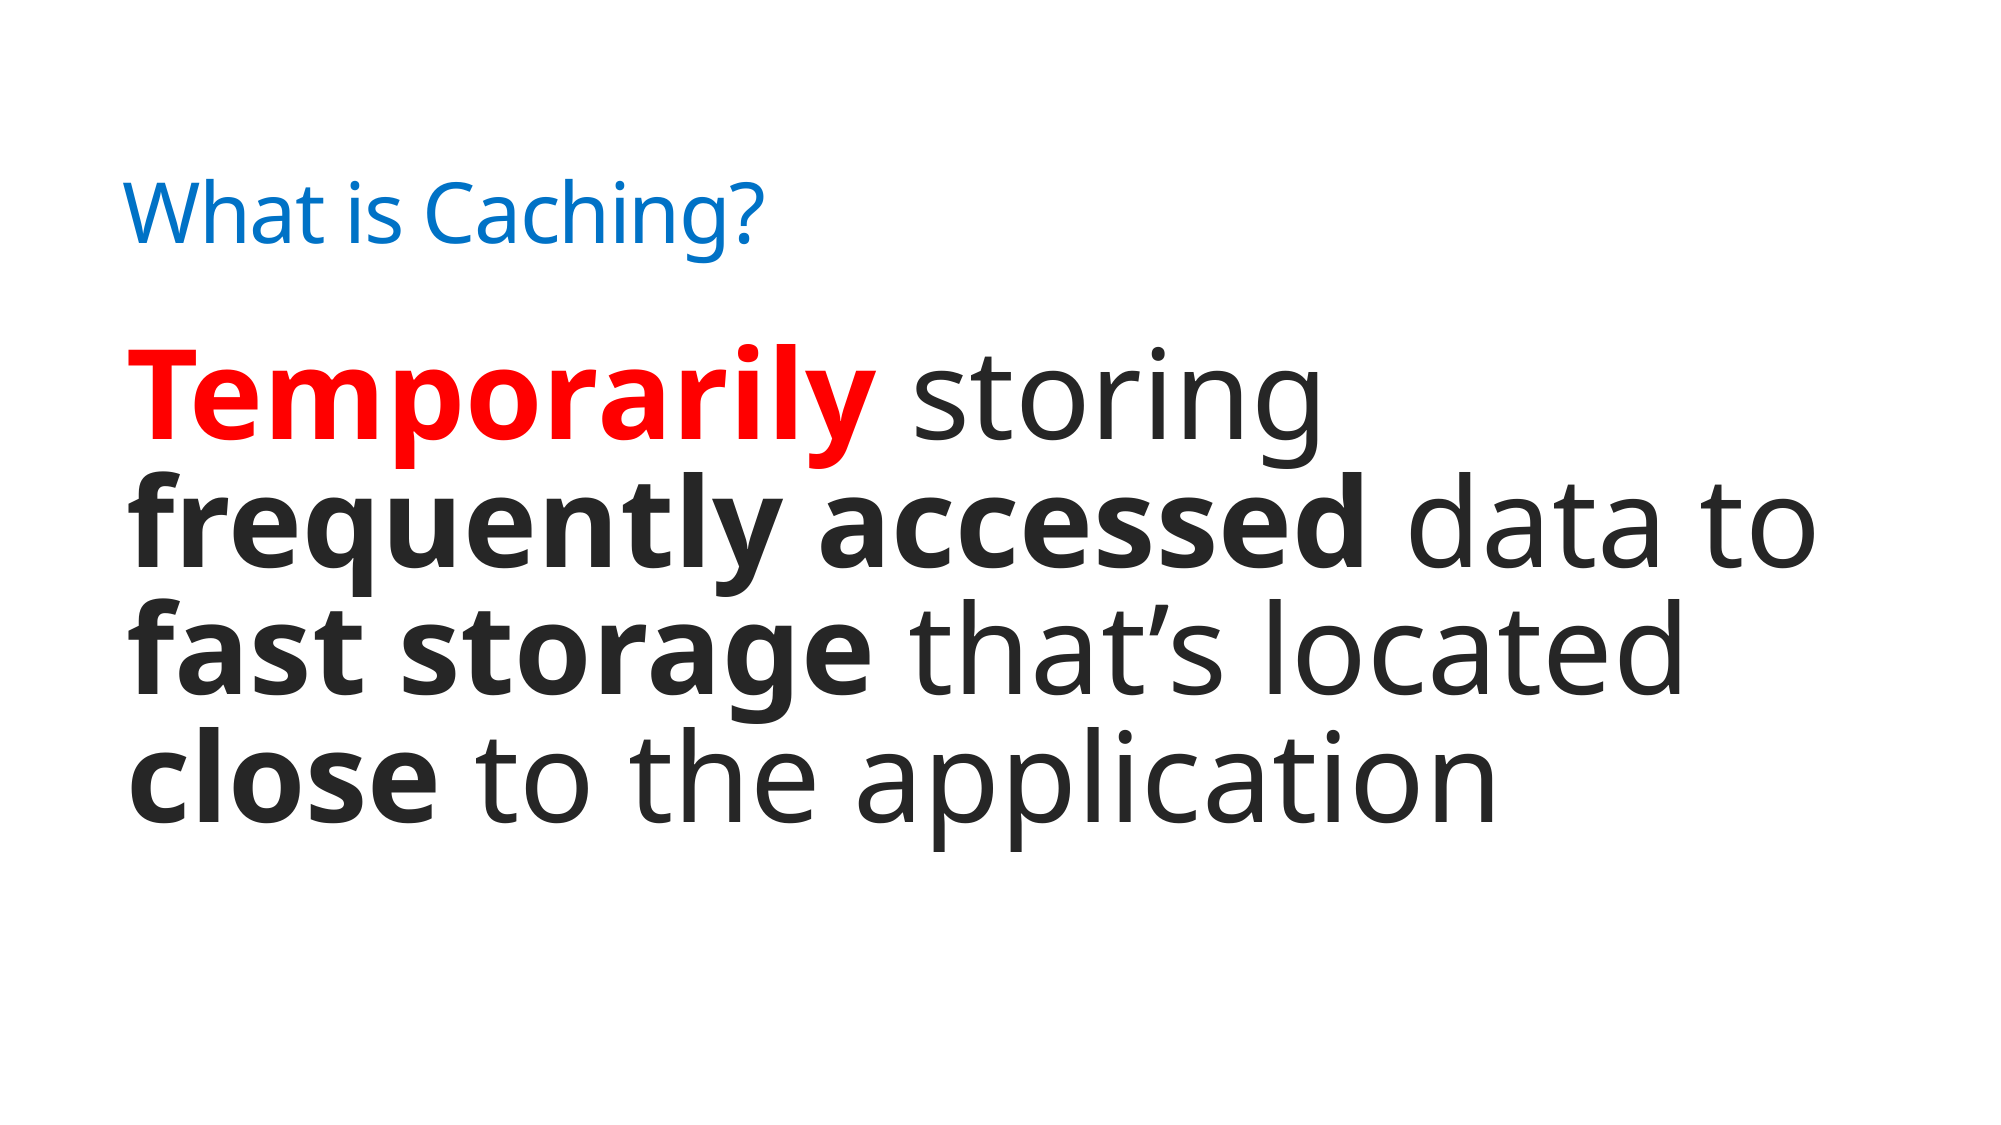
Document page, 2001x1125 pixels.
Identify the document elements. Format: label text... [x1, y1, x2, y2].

list Temporarily storing frequently accessed data to fast storage that’s located close to the application [111, 329, 1876, 948]
title What is Caching? [107, 81, 1875, 354]
